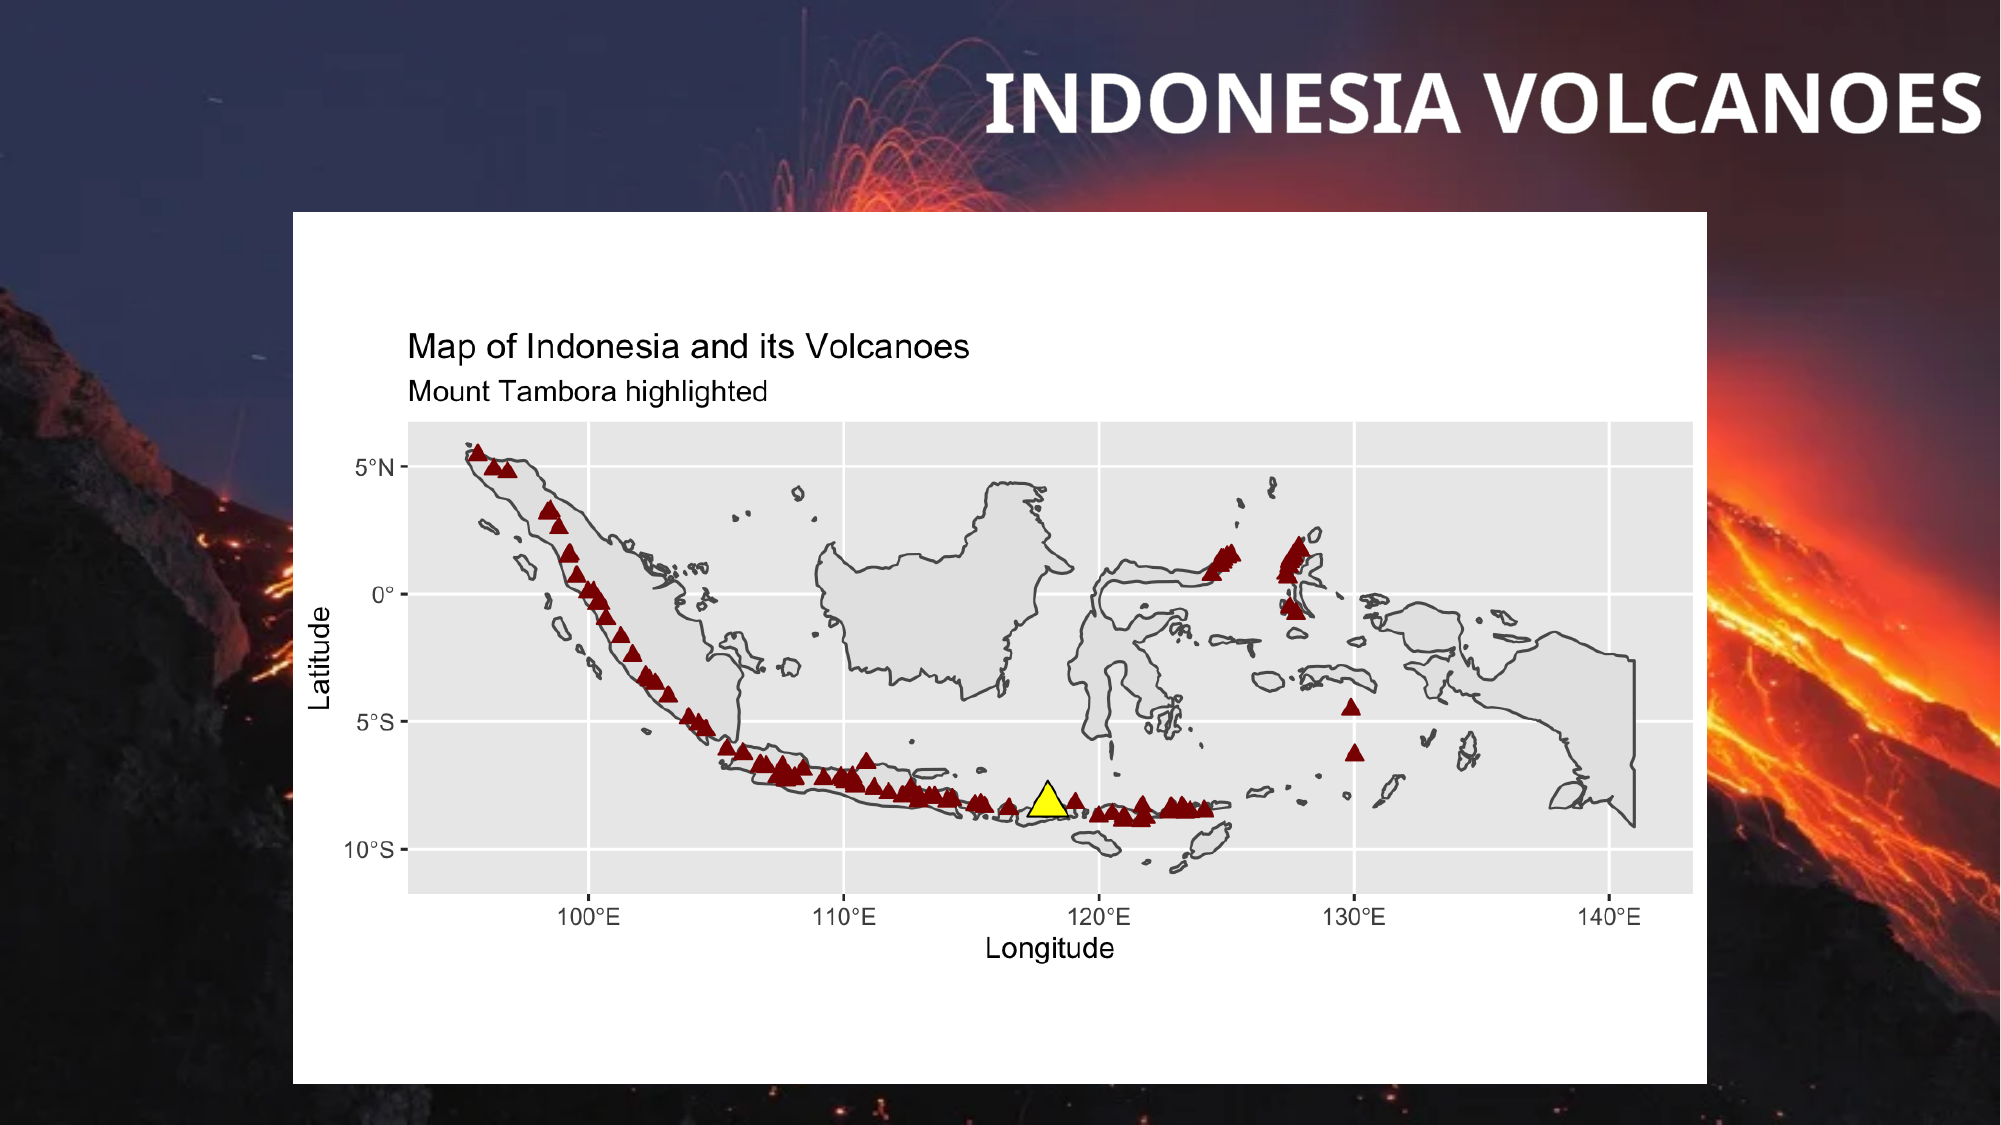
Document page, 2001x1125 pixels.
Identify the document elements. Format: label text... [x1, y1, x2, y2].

picture [0, 0, 2001, 1125]
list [293, 211, 1707, 1084]
title Indonesia volcanoes [587, 0, 2000, 213]
